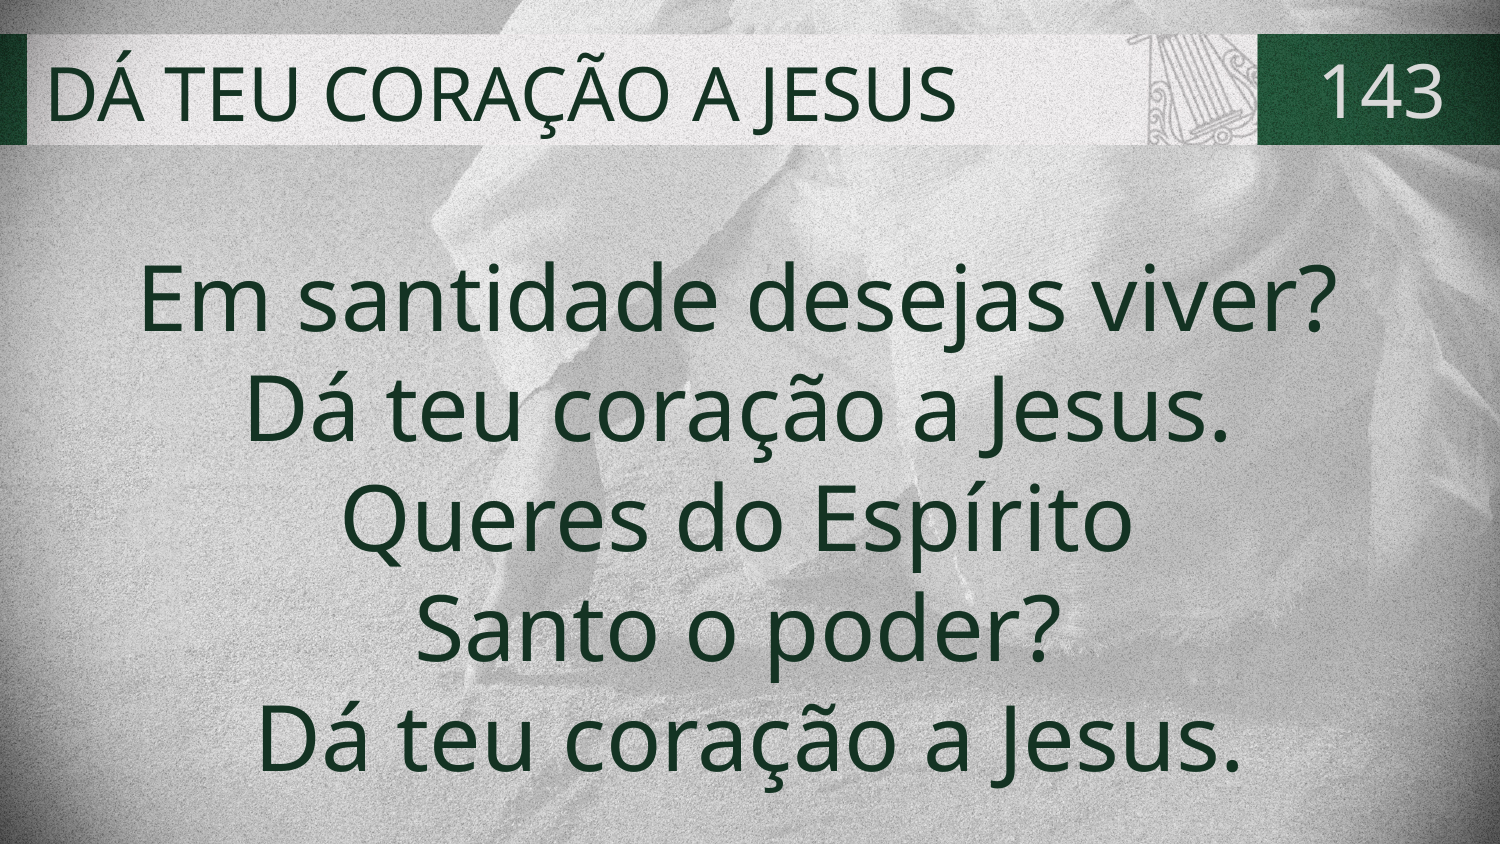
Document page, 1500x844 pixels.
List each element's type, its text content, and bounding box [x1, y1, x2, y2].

picture [0, 0, 1500, 185]
list Em santidade desejas viver? Dá teu coração a Jesus. Queres do Espírito Santo o poder? Dá teu coração a Jesus. [0, 185, 1500, 844]
list 143 [1281, 36, 1483, 143]
title DÁ TEU CORAÇÃO A JESUS [29, 33, 1258, 151]
